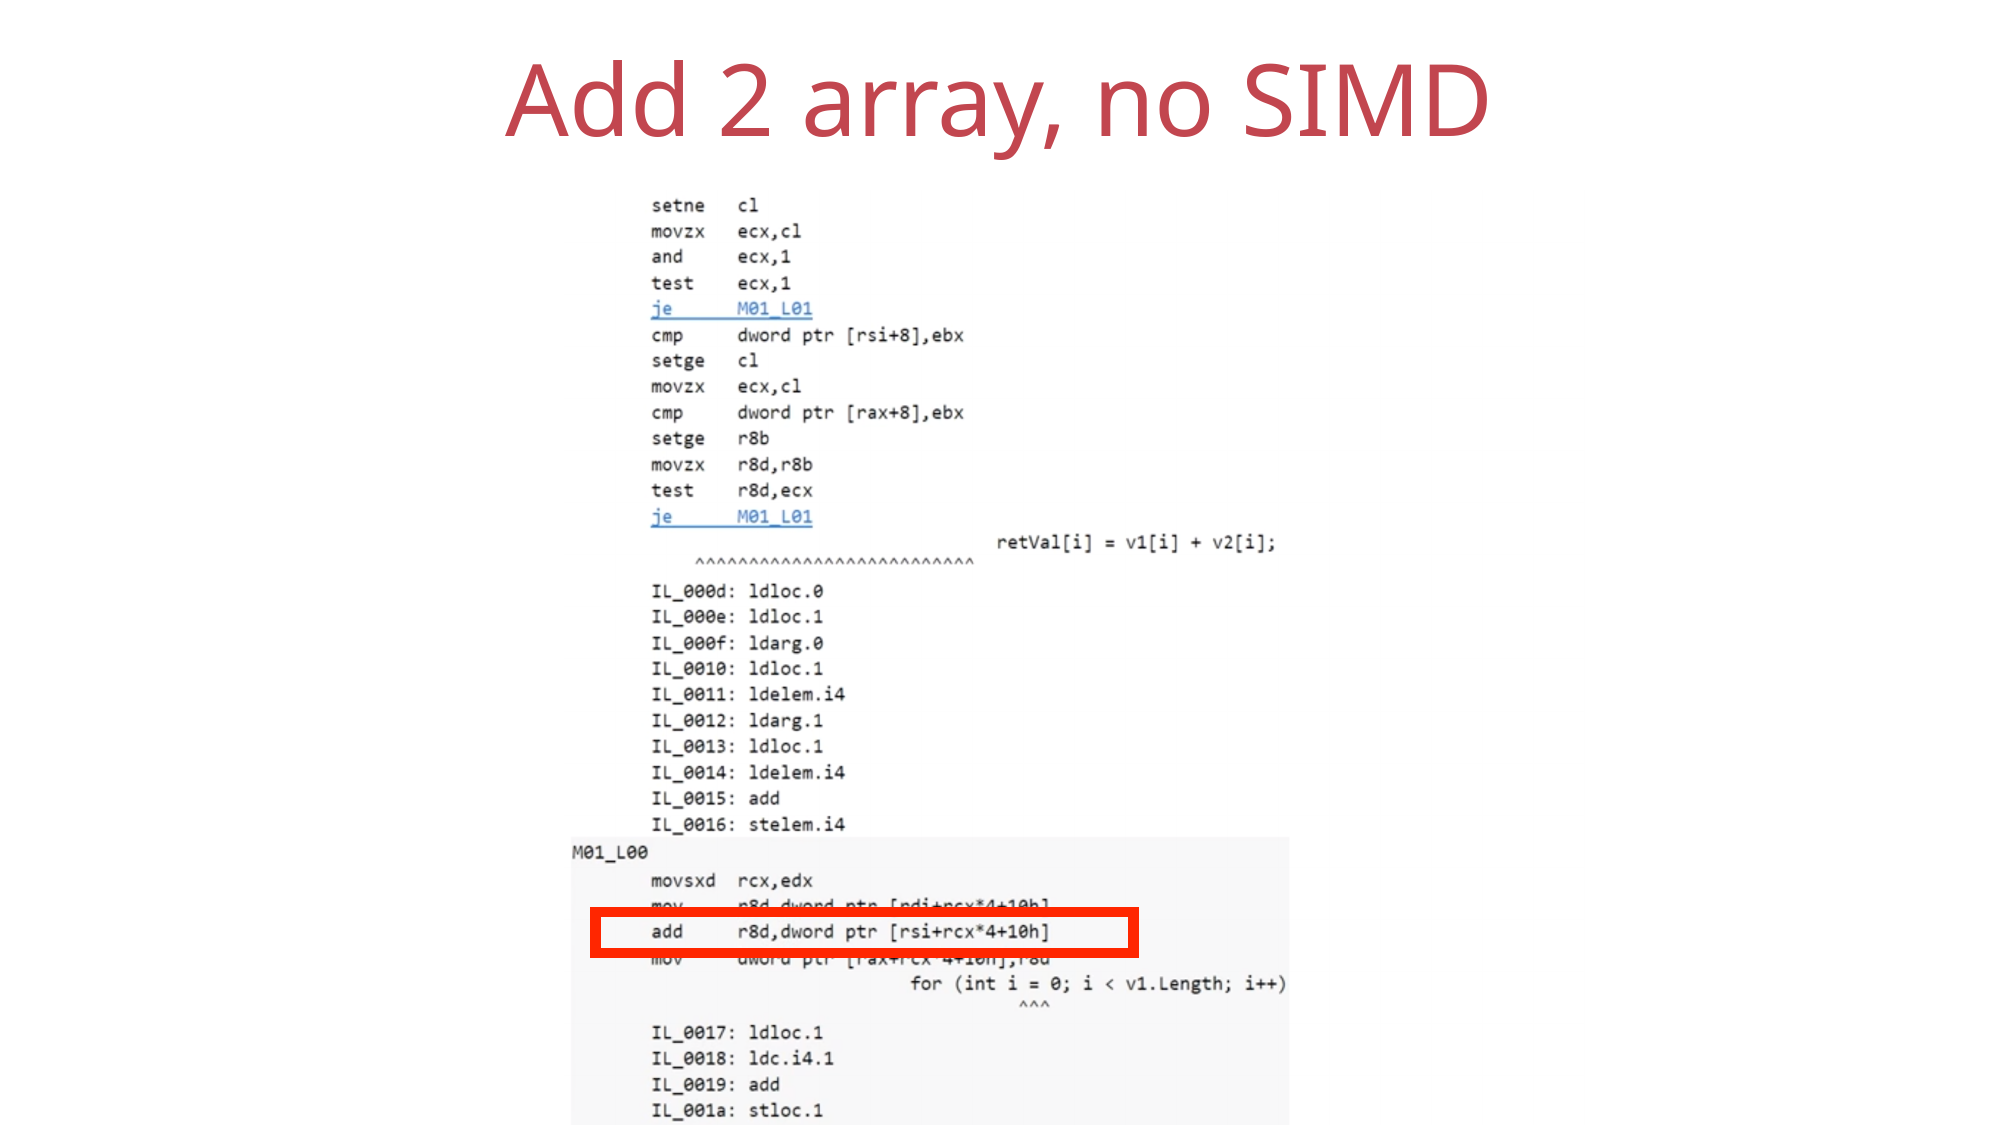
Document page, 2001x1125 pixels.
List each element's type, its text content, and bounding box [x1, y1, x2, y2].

title Add 2 array, no SIMD [0, 0, 2000, 214]
picture [564, 190, 1585, 1125]
